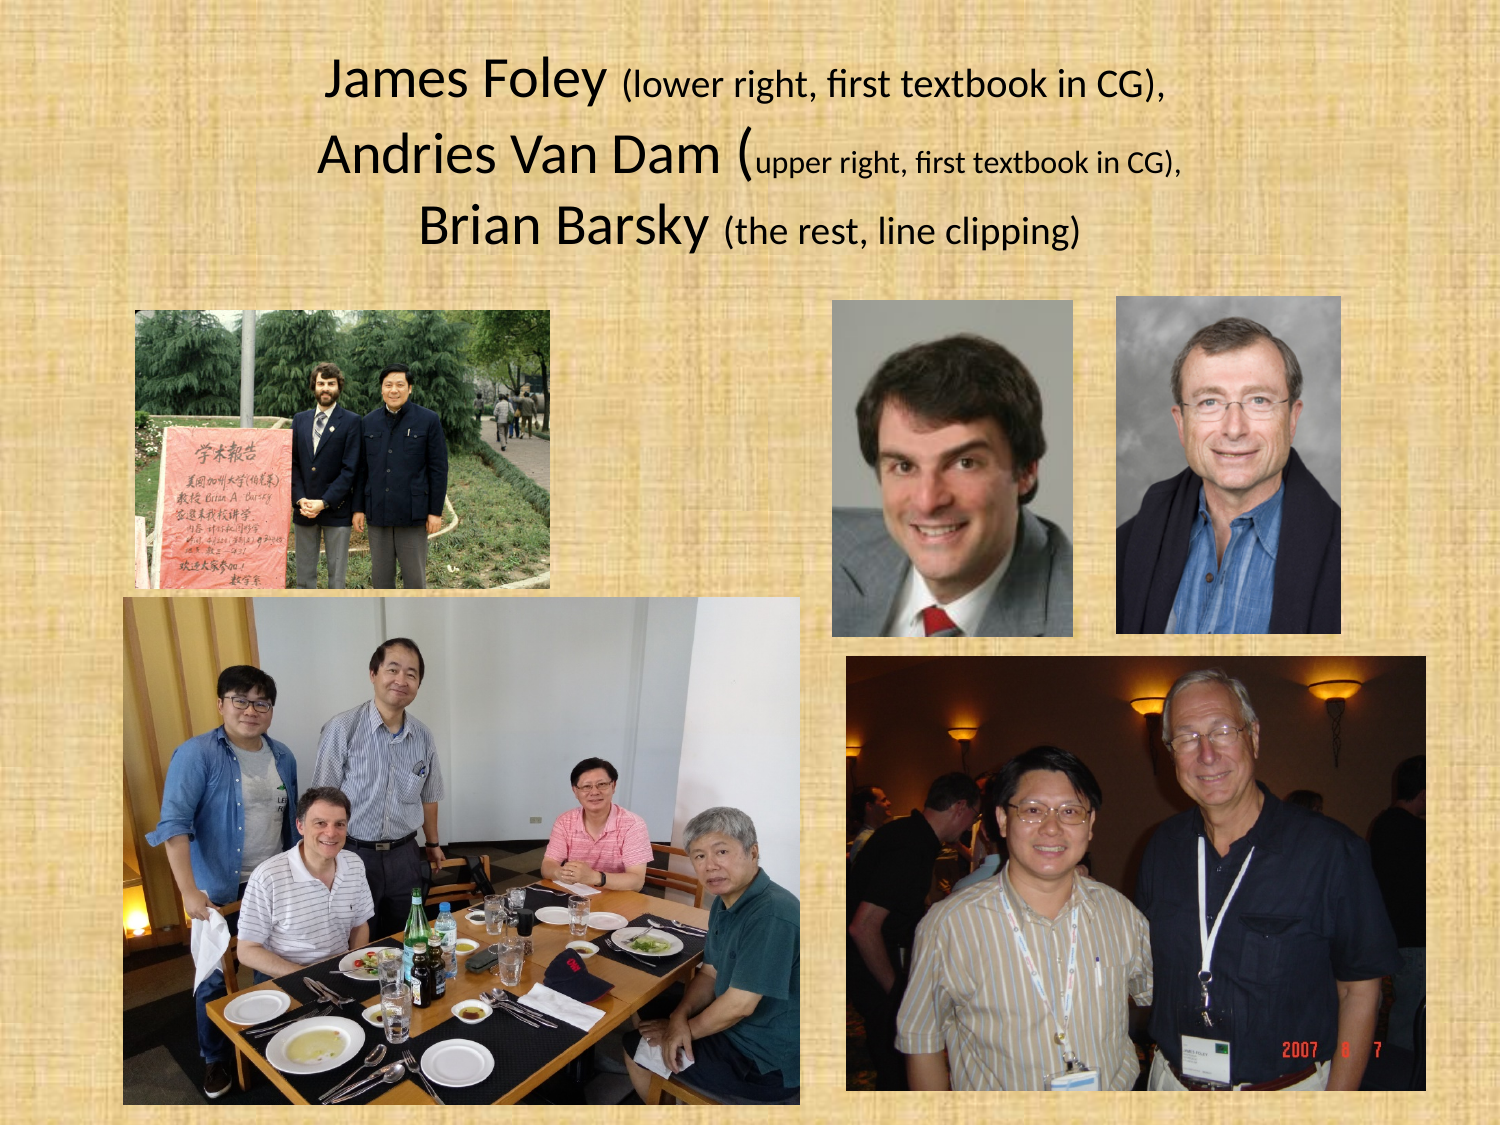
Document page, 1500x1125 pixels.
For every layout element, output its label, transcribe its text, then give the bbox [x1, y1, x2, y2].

picture [0, 0, 1500, 1125]
slide_number 22 [1074, 1099, 1425, 1103]
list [846, 656, 1426, 1092]
title James Foley (lower right, first textbook in CG), Andries Van Dam (upper right, first textbook in CG), Brian Barsky (the rest, line clipping) [75, 30, 1425, 265]
